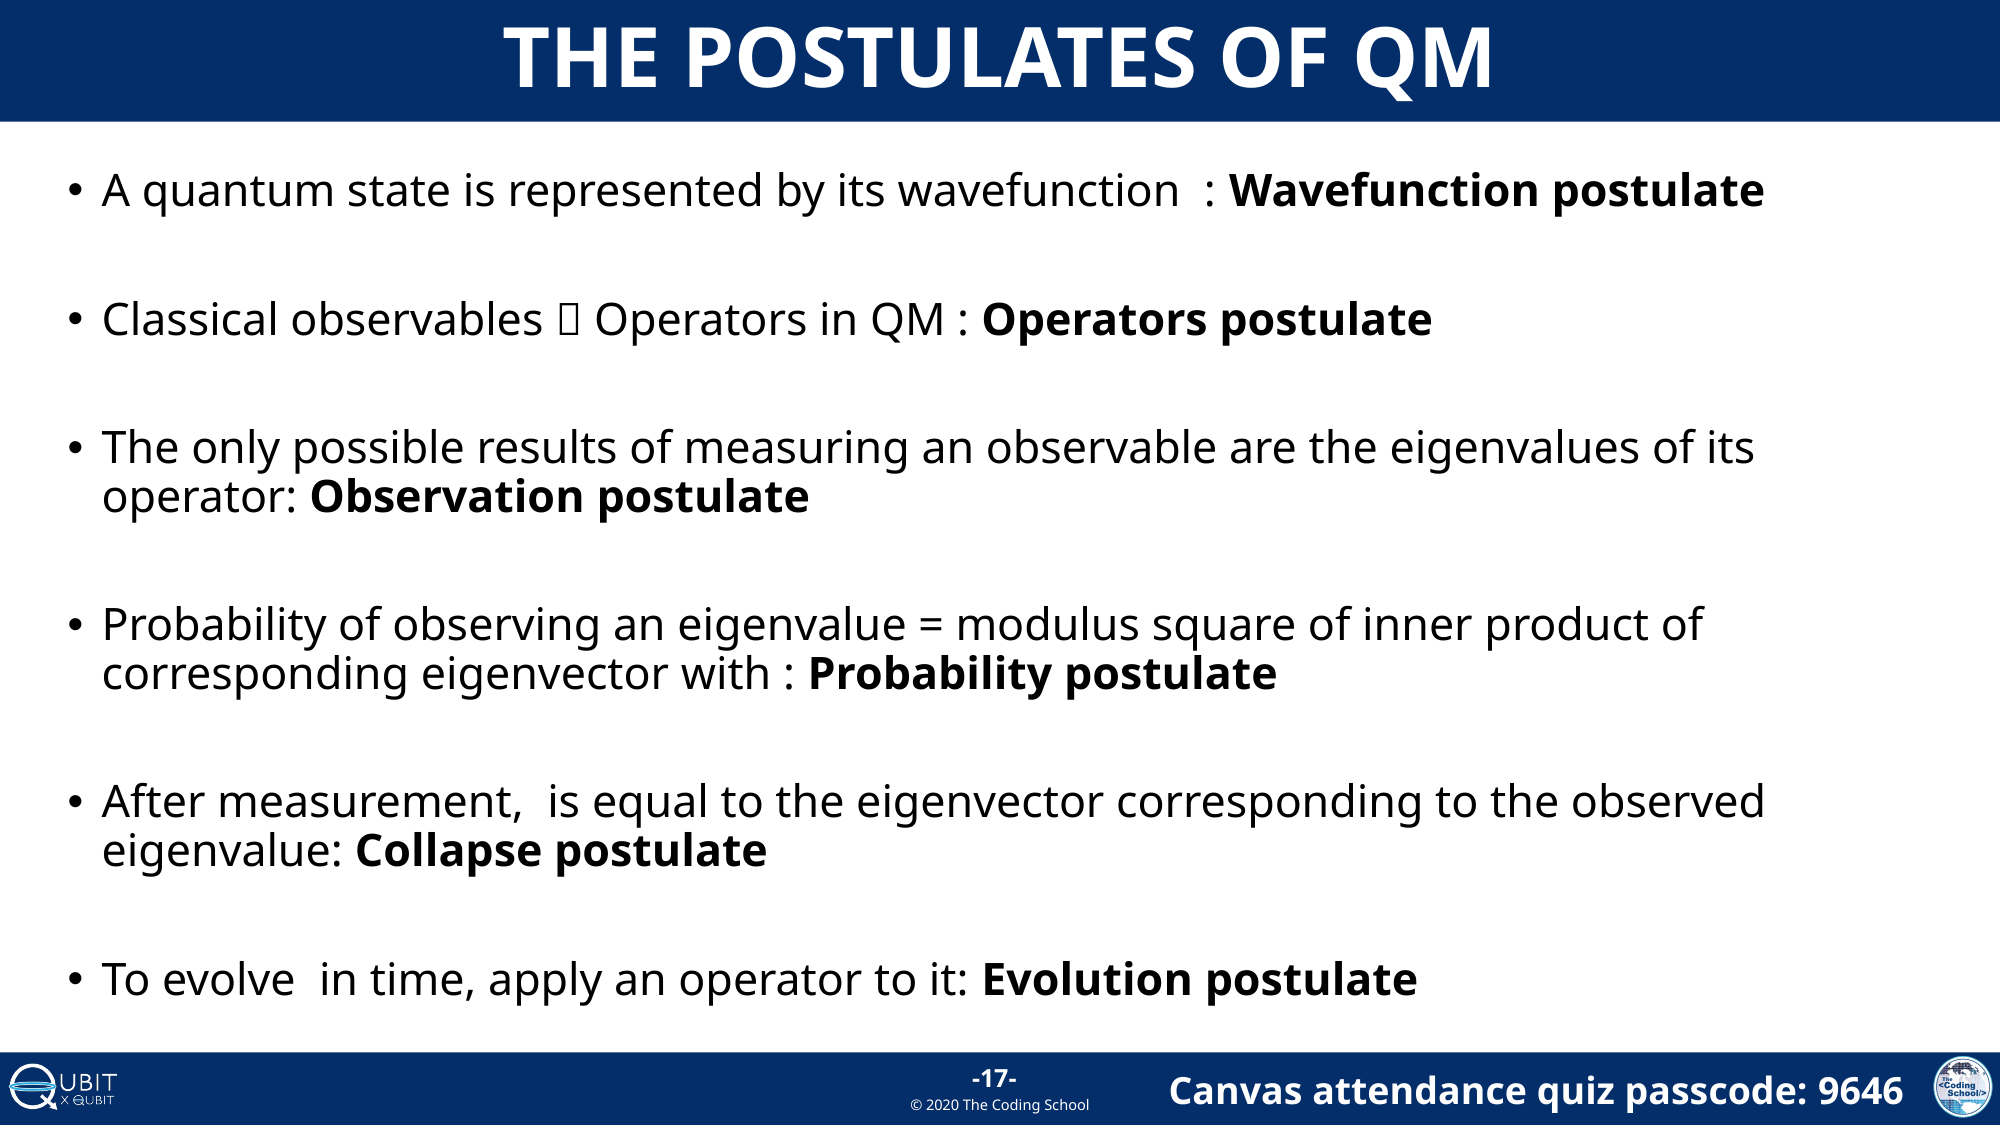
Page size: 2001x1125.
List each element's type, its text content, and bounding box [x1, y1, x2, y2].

picture [6, 1055, 118, 1125]
title The postulates of QM [0, 0, 2000, 122]
slide_number -17- [945, 1050, 1044, 1110]
picture [1931, 1052, 1995, 1122]
